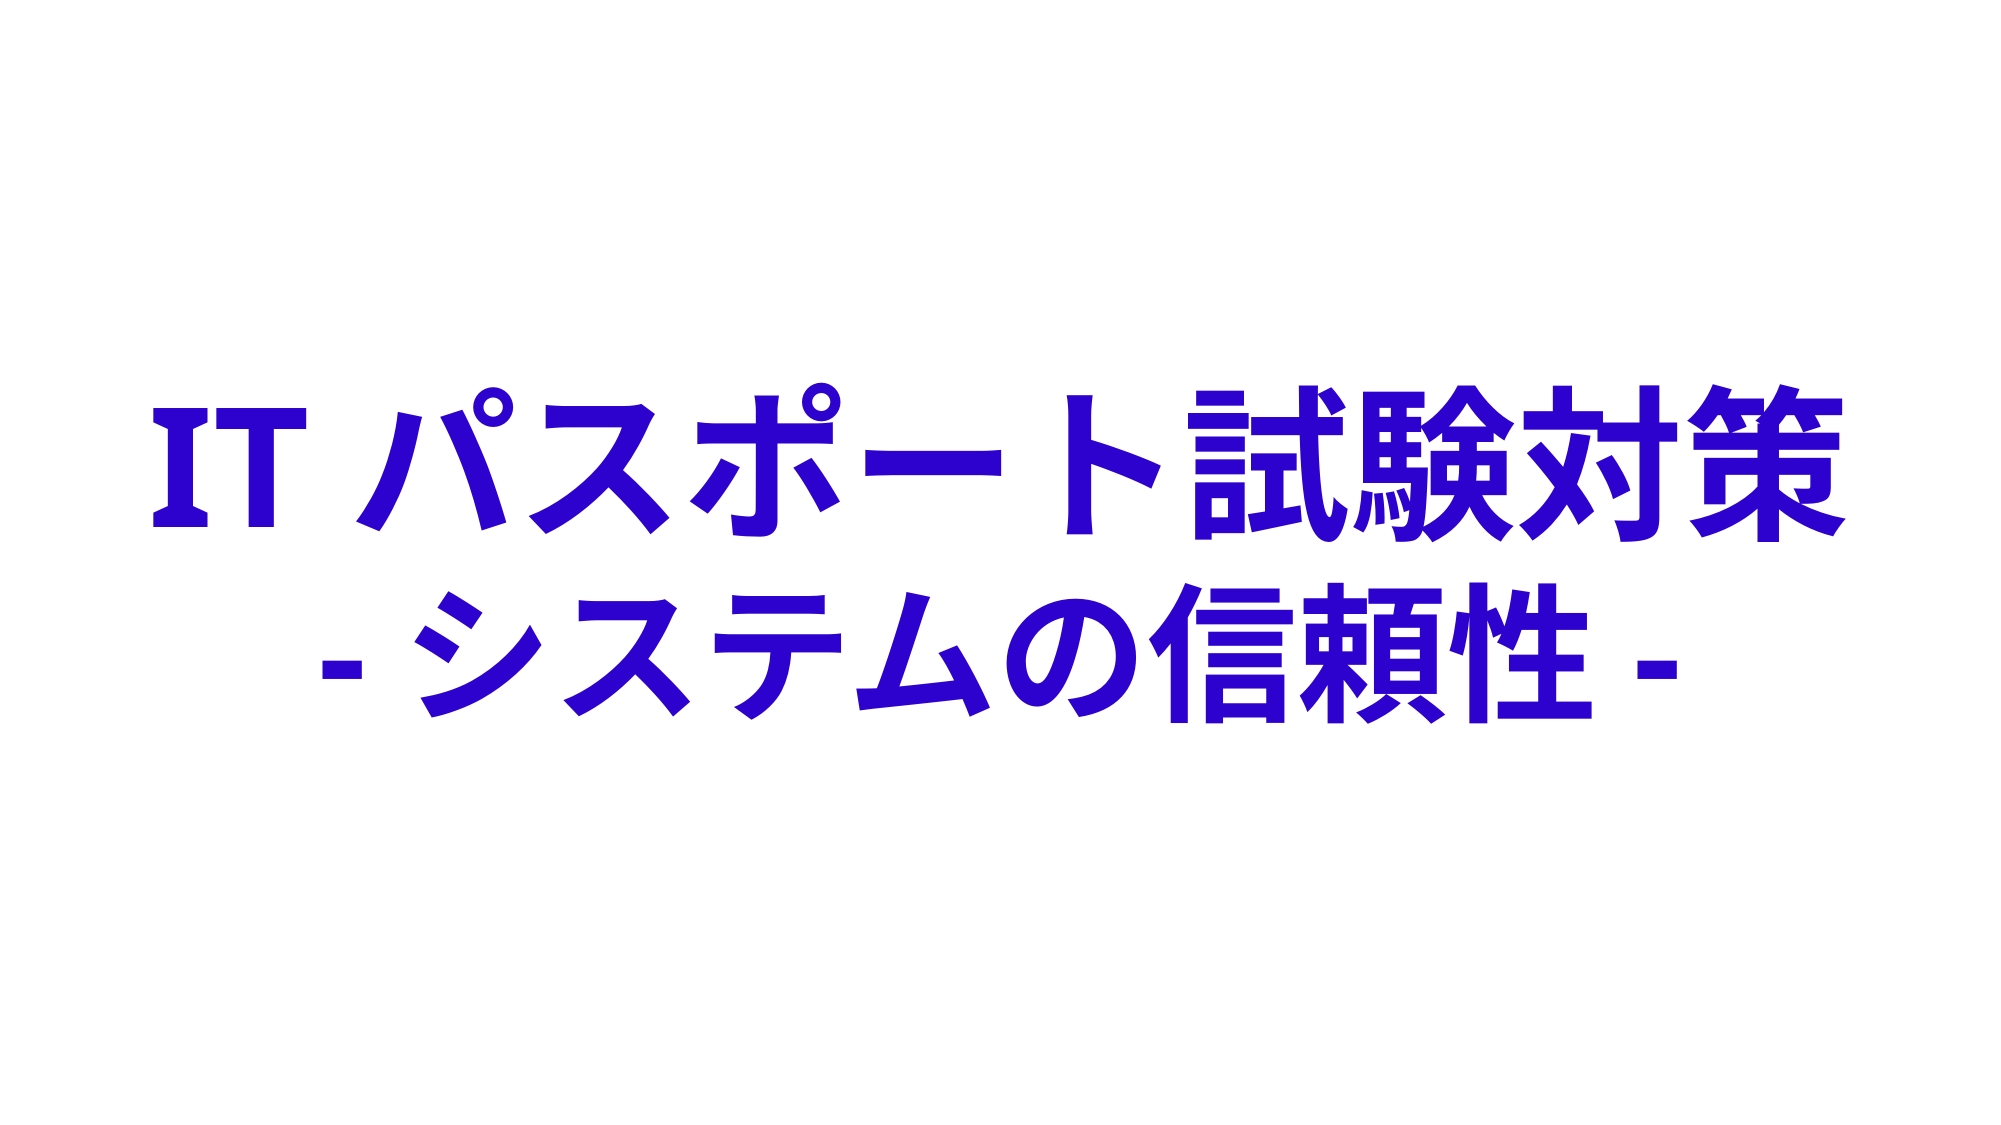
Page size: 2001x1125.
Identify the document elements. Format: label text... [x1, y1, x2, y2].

text_box ITパスポート試験対策 -システムの信頼性- [0, 352, 2000, 748]
